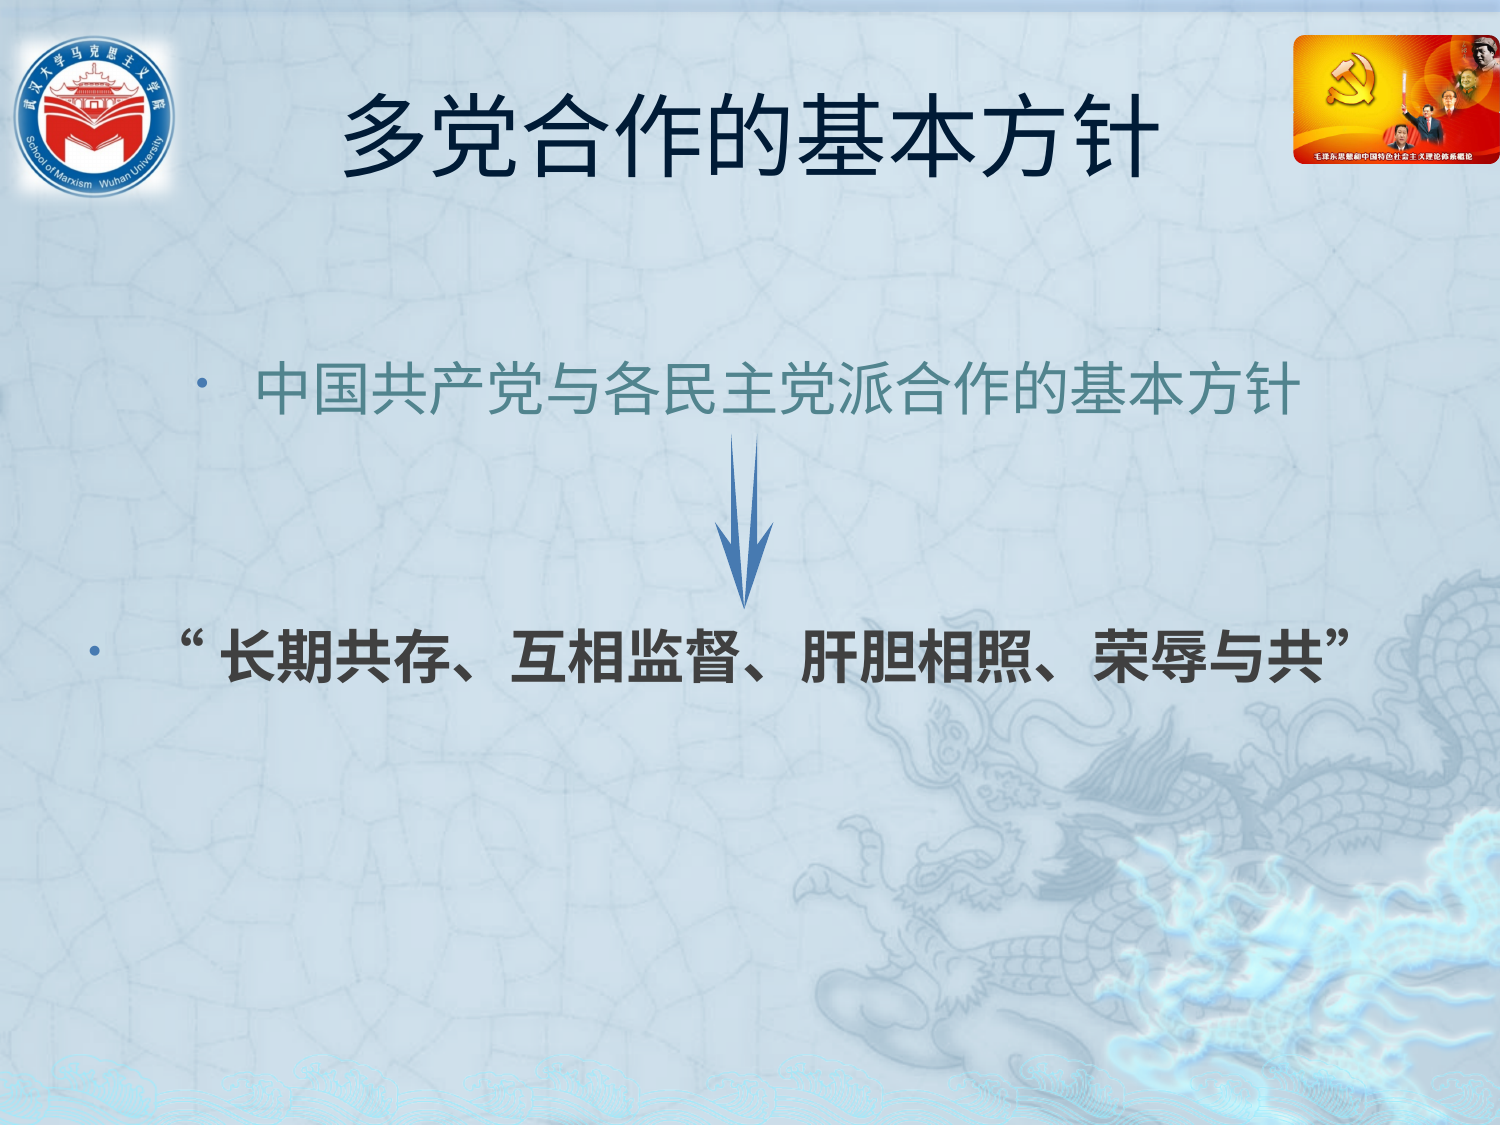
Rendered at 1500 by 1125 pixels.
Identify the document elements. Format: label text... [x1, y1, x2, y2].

list 中国共产党与各民主党派合作的基本方针 “长期共存、互相监督、肝胆相照、荣辱与共” [75, 262, 1425, 1005]
picture [1293, 35, 1500, 164]
picture [28, 51, 75, 183]
title 多党合作的基本方针 [75, 45, 1425, 223]
text_box [714, 433, 774, 610]
